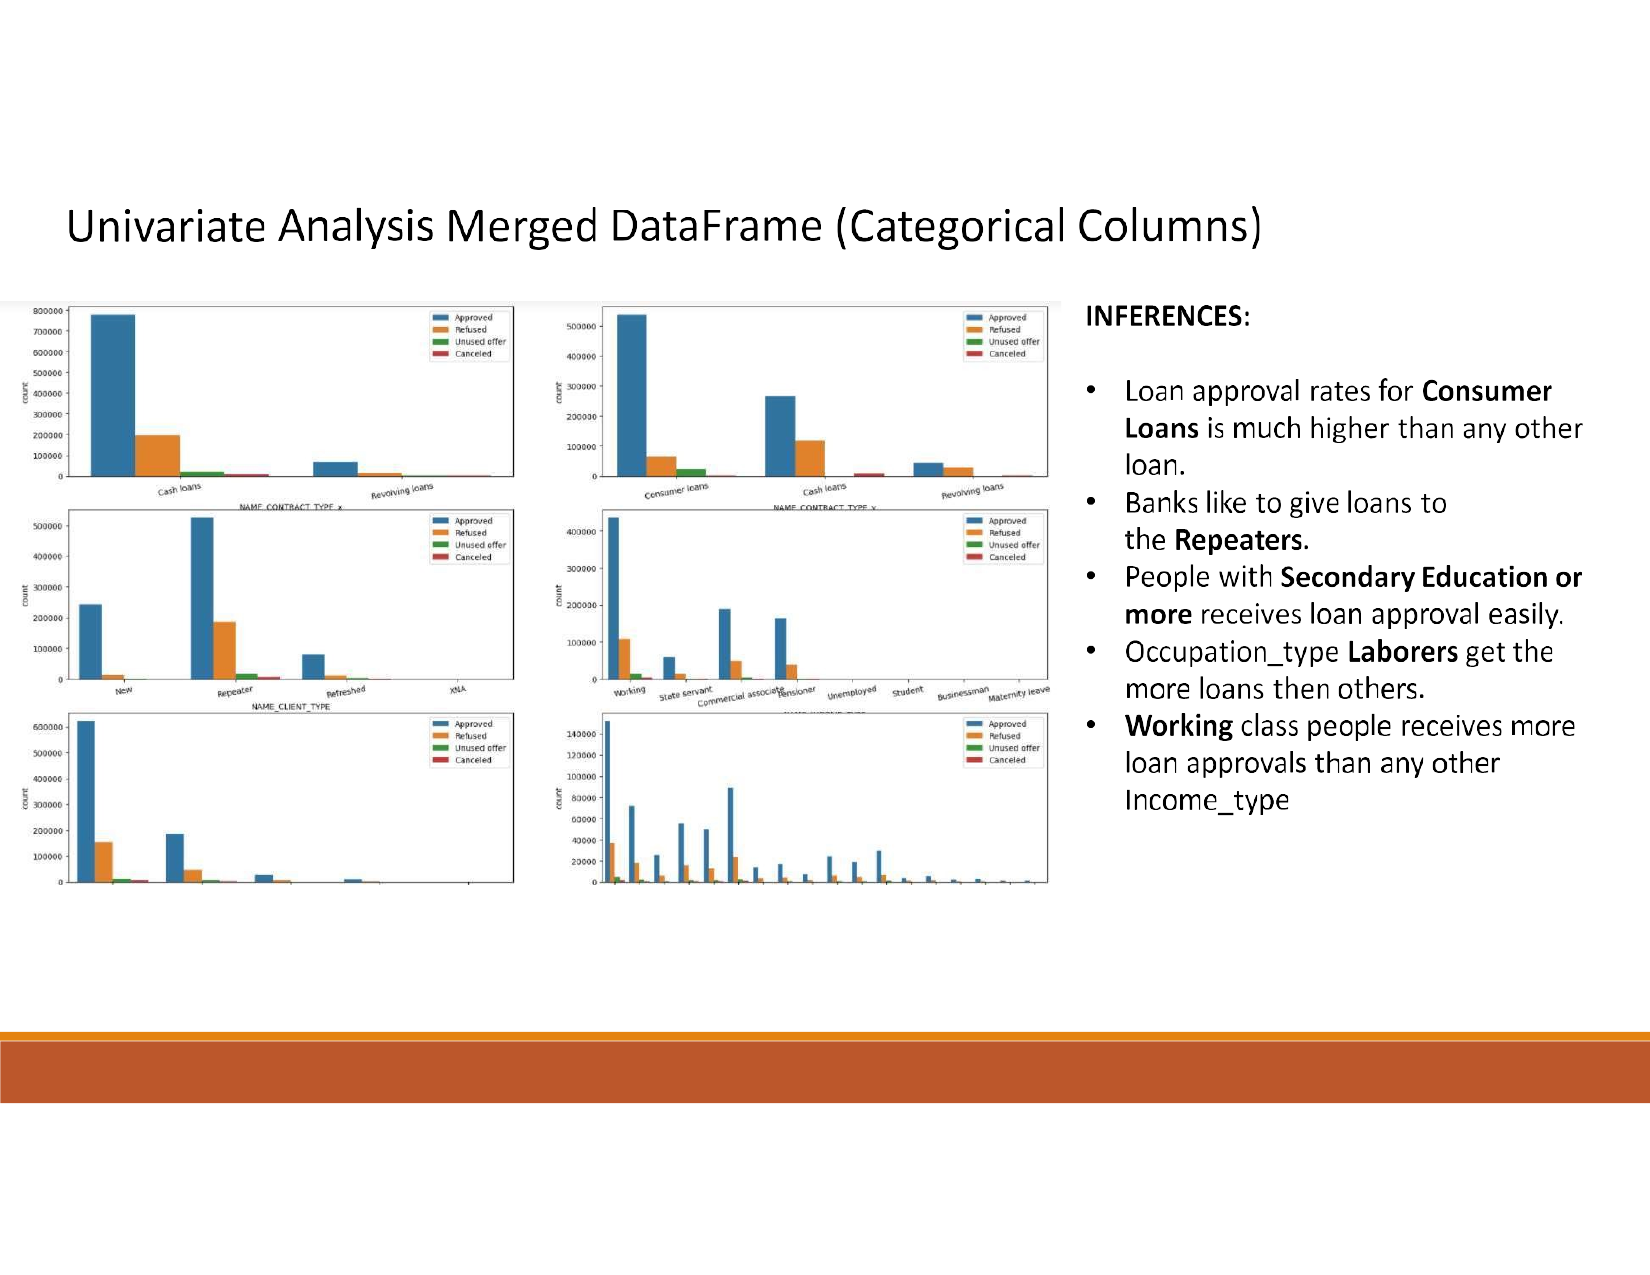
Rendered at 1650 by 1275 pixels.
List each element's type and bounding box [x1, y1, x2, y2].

text_box [1125, 640, 1338, 667]
text_box [1127, 564, 1272, 592]
text_box [1200, 676, 1329, 699]
text_box [0, 301, 1062, 885]
text_box [1314, 750, 1371, 773]
text_box [1489, 601, 1563, 630]
text_box [1372, 601, 1479, 630]
text_box [1207, 490, 1339, 518]
text_box [277, 207, 433, 250]
text_box [1087, 645, 1095, 654]
text_box [1193, 378, 1299, 406]
text_box [449, 207, 596, 250]
text_box [613, 210, 821, 242]
text_box [1432, 750, 1501, 773]
text_box [1087, 305, 1249, 326]
text_box [1126, 417, 1224, 438]
text_box [1349, 639, 1553, 667]
text_box [1348, 490, 1446, 513]
text_box [1126, 603, 1301, 624]
text_box [1511, 719, 1575, 736]
text_box [1087, 720, 1095, 728]
text_box [1126, 490, 1198, 513]
text_box [1126, 750, 1177, 773]
text_box [1402, 715, 1502, 736]
text_box [1125, 713, 1298, 741]
text_box [1311, 378, 1552, 401]
text_box [1126, 453, 1185, 476]
text_box [1380, 757, 1424, 779]
text_box [1126, 682, 1190, 699]
text_box [837, 207, 1063, 250]
text_box [1311, 601, 1362, 624]
text_box [1079, 206, 1260, 249]
text_box [1281, 565, 1582, 592]
text_box [1126, 380, 1183, 401]
text_box [69, 209, 265, 242]
text_box [1175, 529, 1309, 555]
text_box [1087, 497, 1095, 505]
text_box [1338, 676, 1424, 699]
text_box [1233, 415, 1301, 438]
text_box [1124, 527, 1166, 550]
text_box [1311, 416, 1453, 443]
text_box [1187, 750, 1306, 779]
text_box [1126, 789, 1289, 816]
text_box [1087, 385, 1095, 394]
text_box [1308, 713, 1391, 741]
text_box [1087, 571, 1095, 580]
text_box [1463, 416, 1583, 443]
